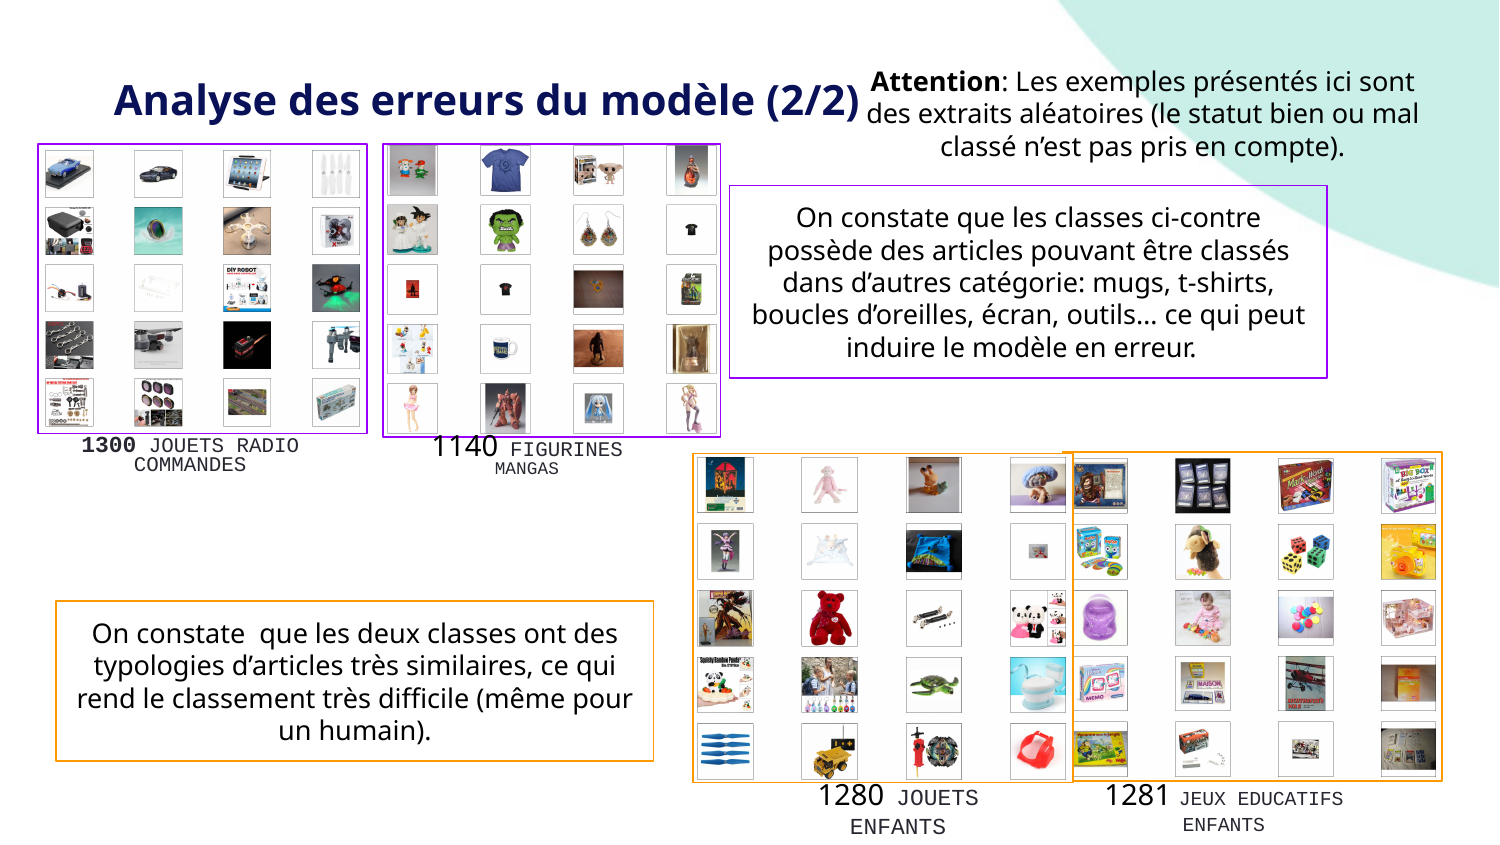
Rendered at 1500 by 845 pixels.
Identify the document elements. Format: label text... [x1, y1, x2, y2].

text_box 1300 JOUETS RADIO COMMANDES [39, 440, 341, 491]
picture [0, 0, 1499, 845]
text_box On constate que les deux classes ont des typologies d’articles très similaires, ce qui rend le classement très difficile (même pour un humain). [55, 601, 654, 761]
text_box 1280 JOUETS ENFANTS [777, 791, 1019, 845]
text_box 1281 JEUX EDUCATIFS ENFANTS [1086, 789, 1361, 845]
text_box On constate que les classes ci-contre possède des articles pouvant être classés dans d’autres catégorie: mugs, t-shirts, boucles d’oreilles, écran, outils… ce qui peut induire le modèle en erreur. [729, 185, 1328, 378]
text_box Attention: Les exemples présentés ici sont des extraits aléatoires (le statut bien ou mal classé n’est pas pris en compte). [843, 49, 1442, 177]
title Analyse des erreurs du modèle (2/2) [113, 66, 843, 117]
text_box 1140 FIGURINES MANGAS [400, 445, 654, 493]
